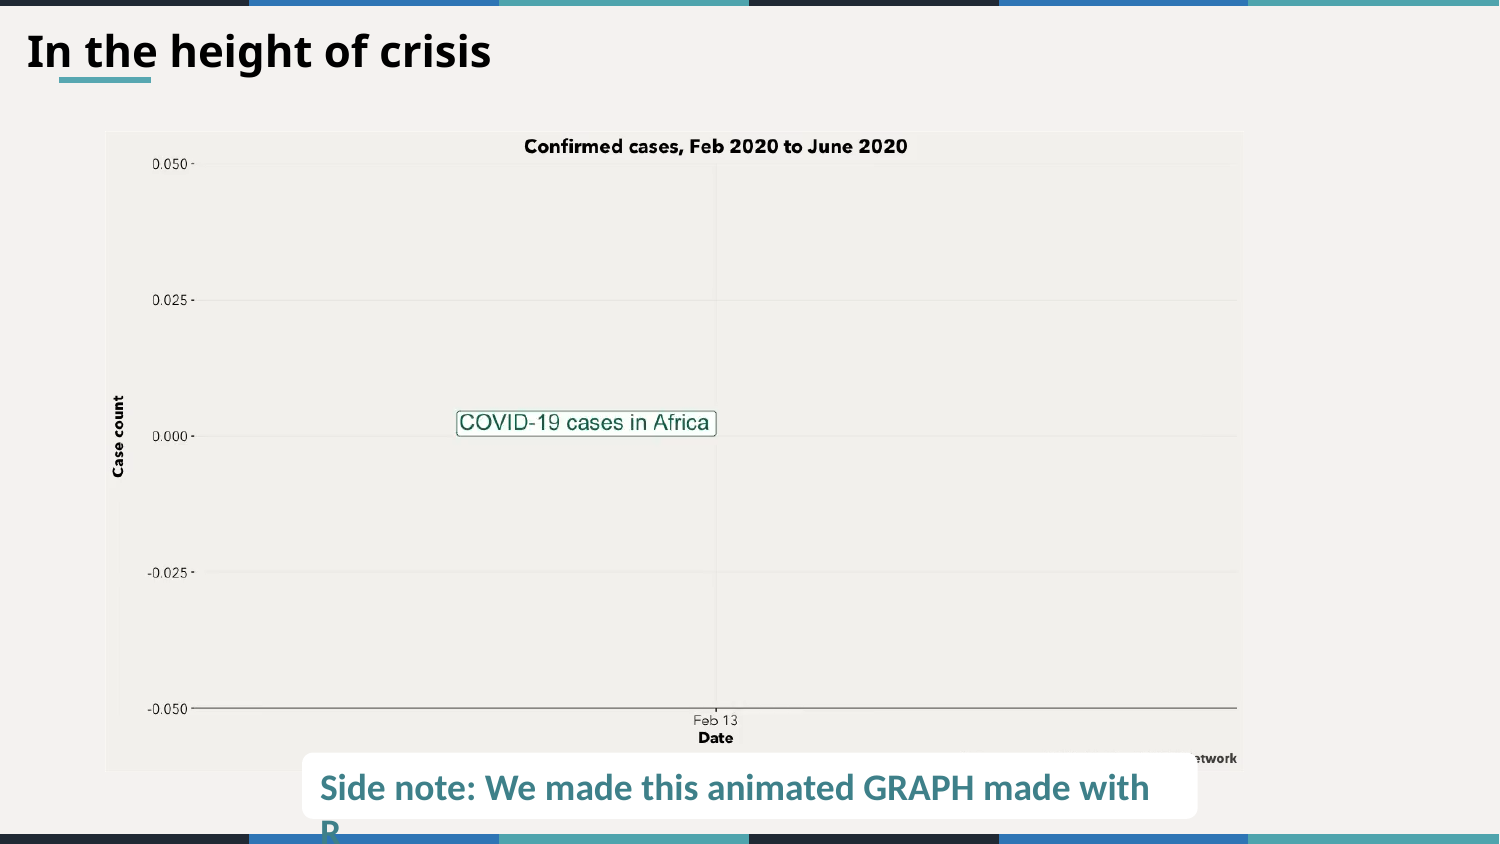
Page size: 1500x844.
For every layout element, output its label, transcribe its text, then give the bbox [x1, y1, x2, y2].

text_box Side note: We made this animated GRAPH made with R [302, 782, 1198, 819]
text_box In the height of crisis [12, 15, 507, 84]
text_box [104, 130, 1245, 773]
